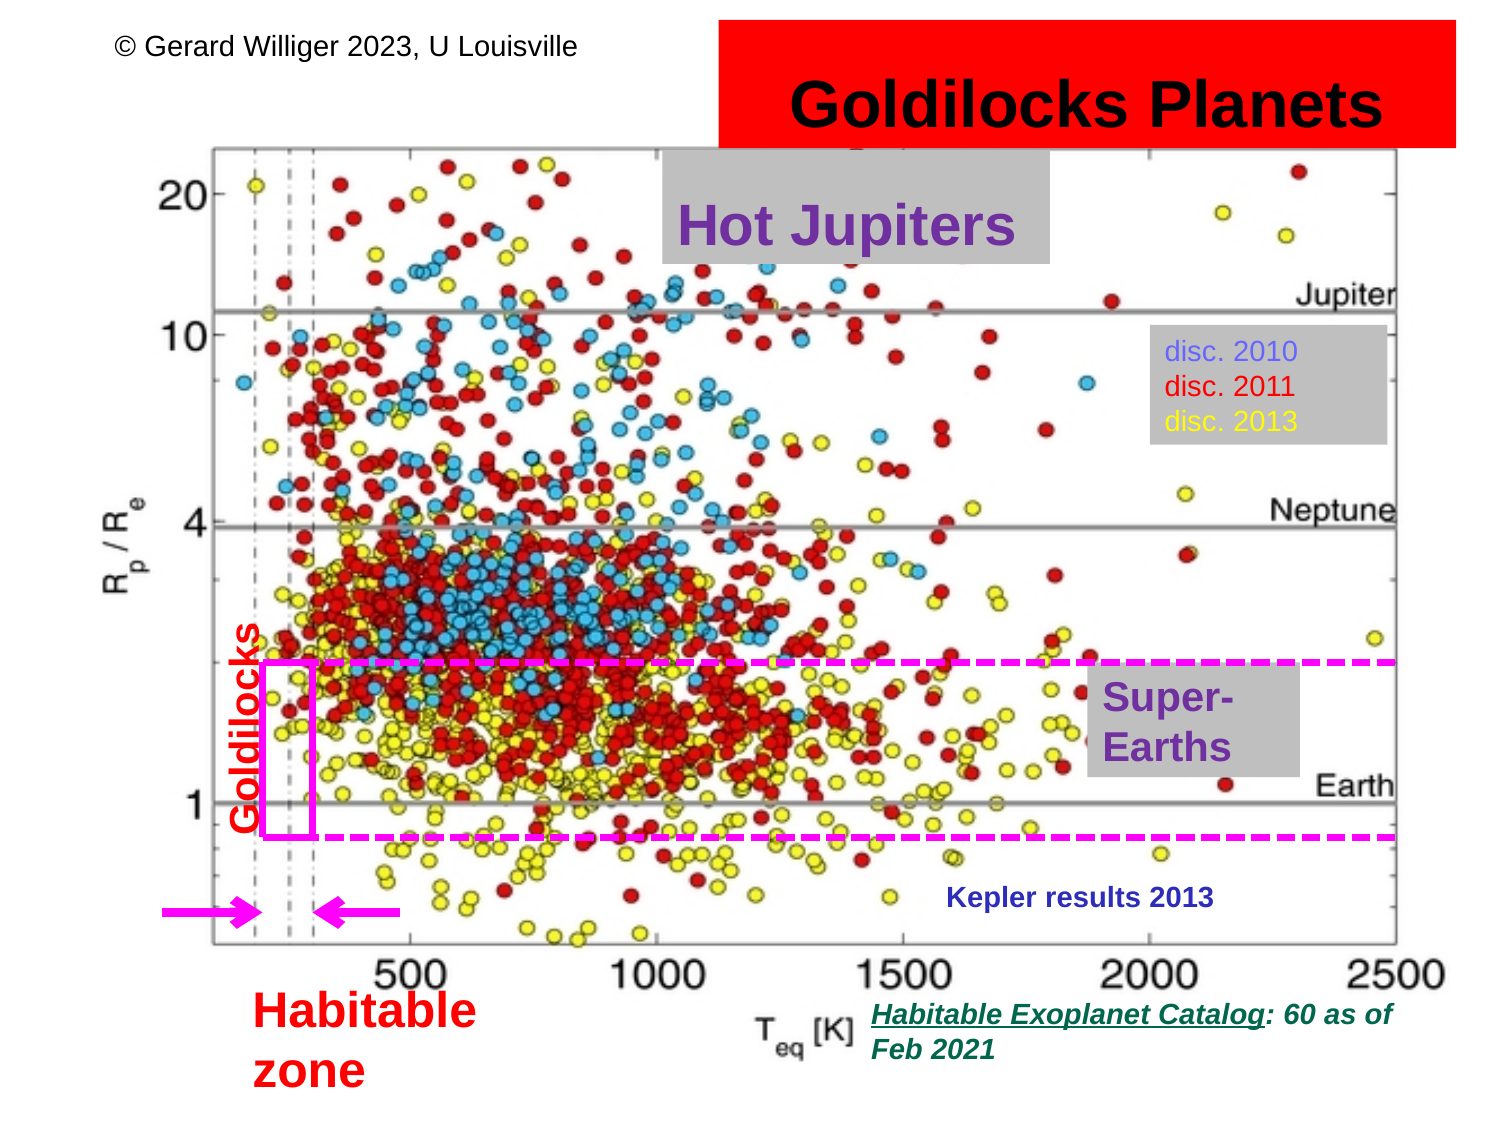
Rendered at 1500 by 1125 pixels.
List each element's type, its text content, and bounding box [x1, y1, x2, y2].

text_box © Gerard Williger 2023, U Louisville [99, 19, 625, 70]
picture [99, 145, 1451, 1125]
text_box Goldilocks Planets [718, 19, 1457, 149]
text_box Figure 9 from Planetary Candidates Observed by Kepler. III. Batalha et al. 2013 ApJS 204 24 [24, 4, 625, 104]
